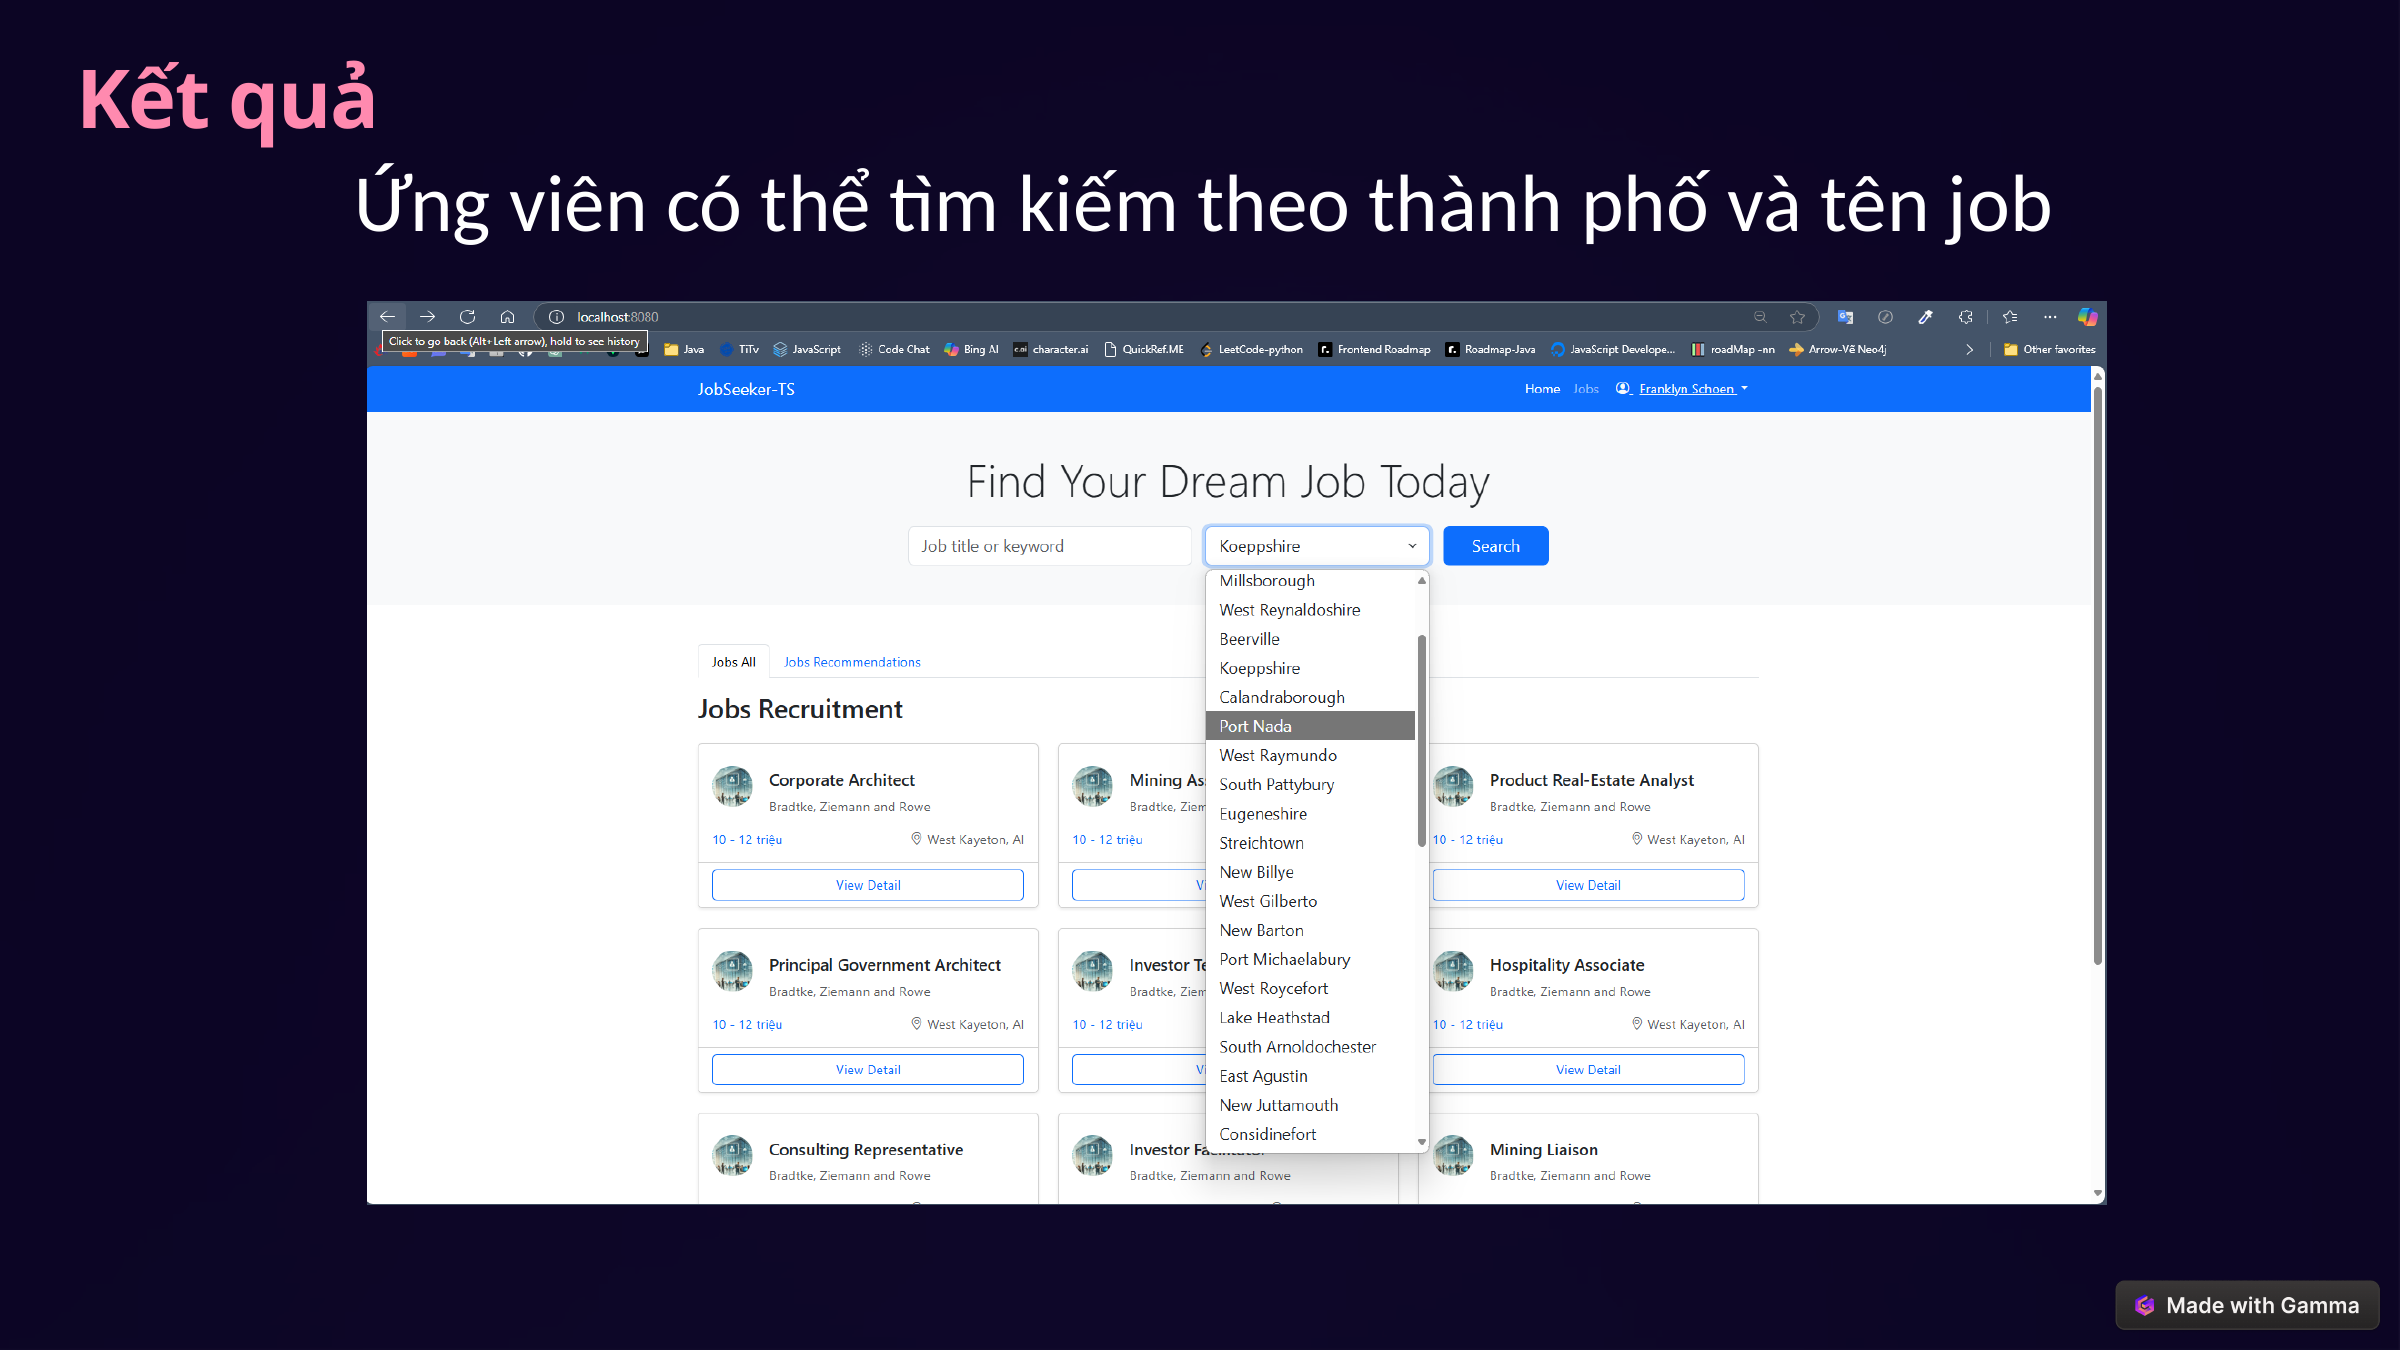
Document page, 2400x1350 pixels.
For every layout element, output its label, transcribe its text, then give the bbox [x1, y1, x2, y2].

picture [2106, 1271, 2389, 1339]
text_box Ứng viên có thể tìm kiếm theo thành phố và tên job [793, 145, 1615, 249]
picture [367, 301, 2107, 1205]
text_box Kết quả [76, 42, 897, 145]
